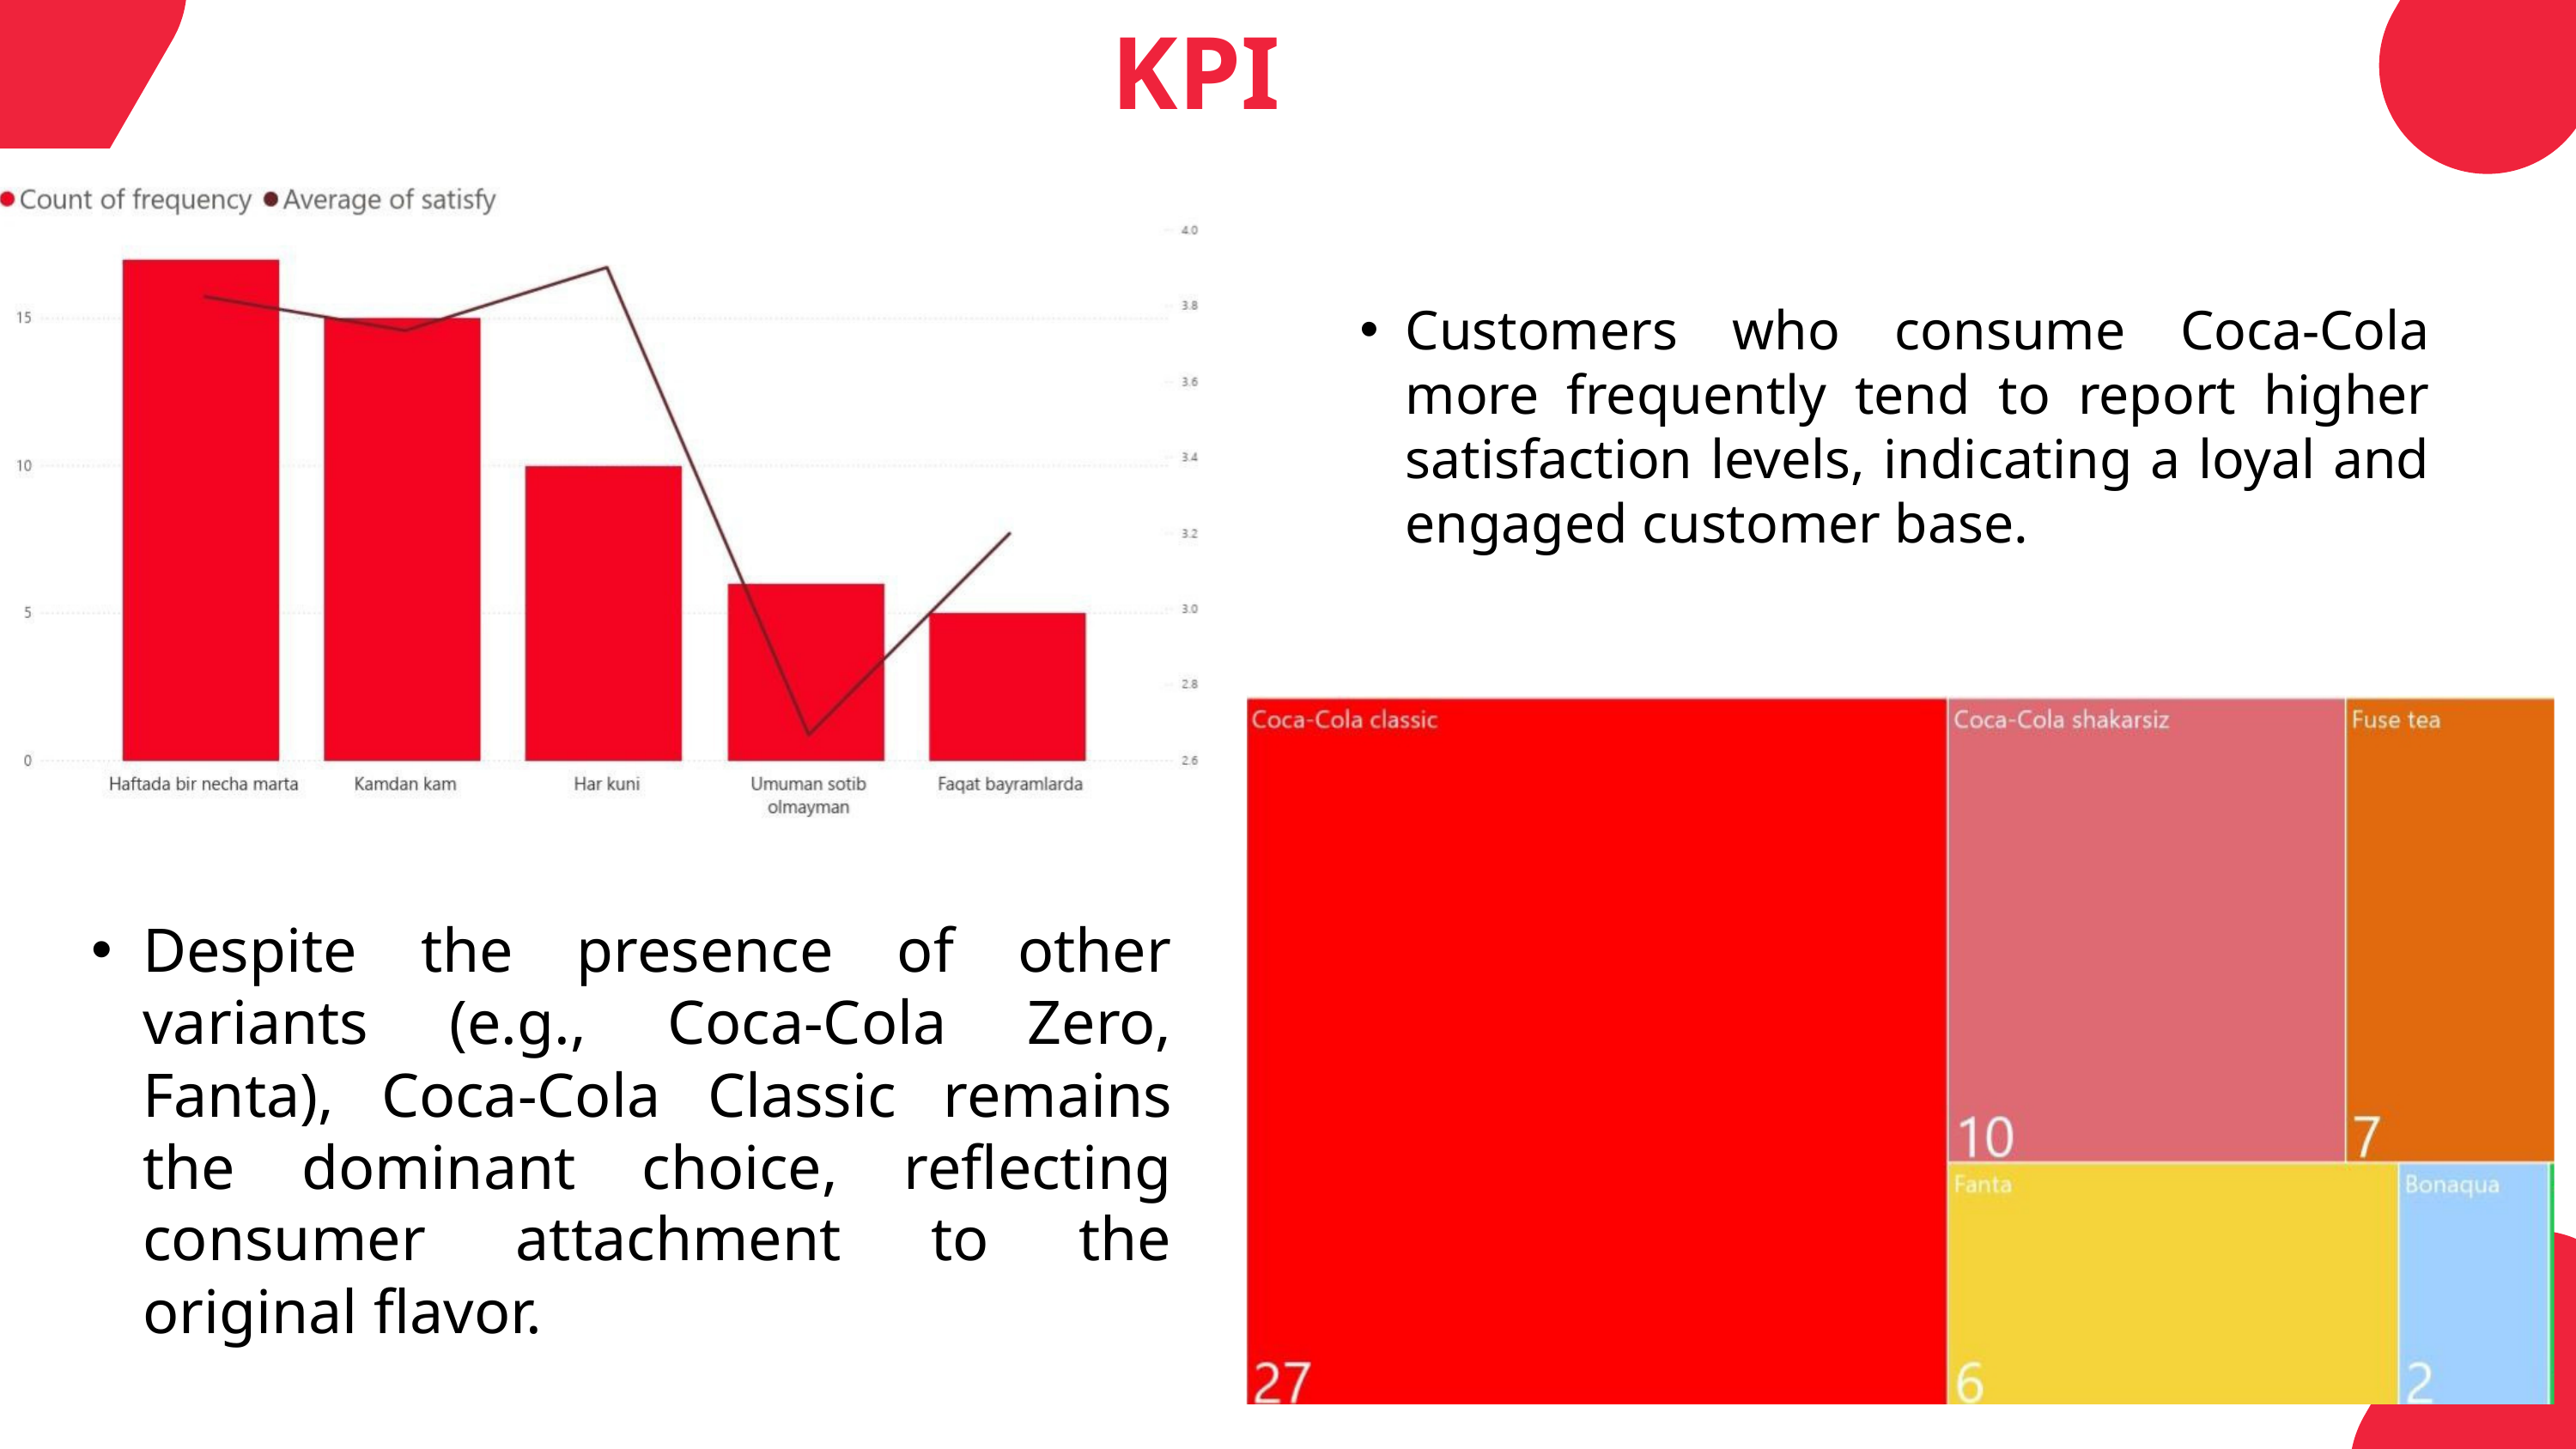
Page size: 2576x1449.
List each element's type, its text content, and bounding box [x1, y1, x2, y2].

text_box Customers who consume Coca-Cola more frequently tend to report higher satisfaction levels, indicating a loyal and engaged customer base. [1314, 296, 2432, 555]
text_box KPI [1111, 9, 1310, 130]
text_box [2379, 0, 2576, 174]
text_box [0, 0, 187, 226]
text_box [0, 149, 1247, 850]
text_box Despite the presence of other variants (e.g., Coca-Cola Zero, Fanta), Coca-Cola Classic remains the dominant choice, reflecting consumer attachment to the original flavor. [40, 912, 1173, 1346]
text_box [2349, 1230, 2576, 1449]
text_box [1246, 695, 2555, 1405]
